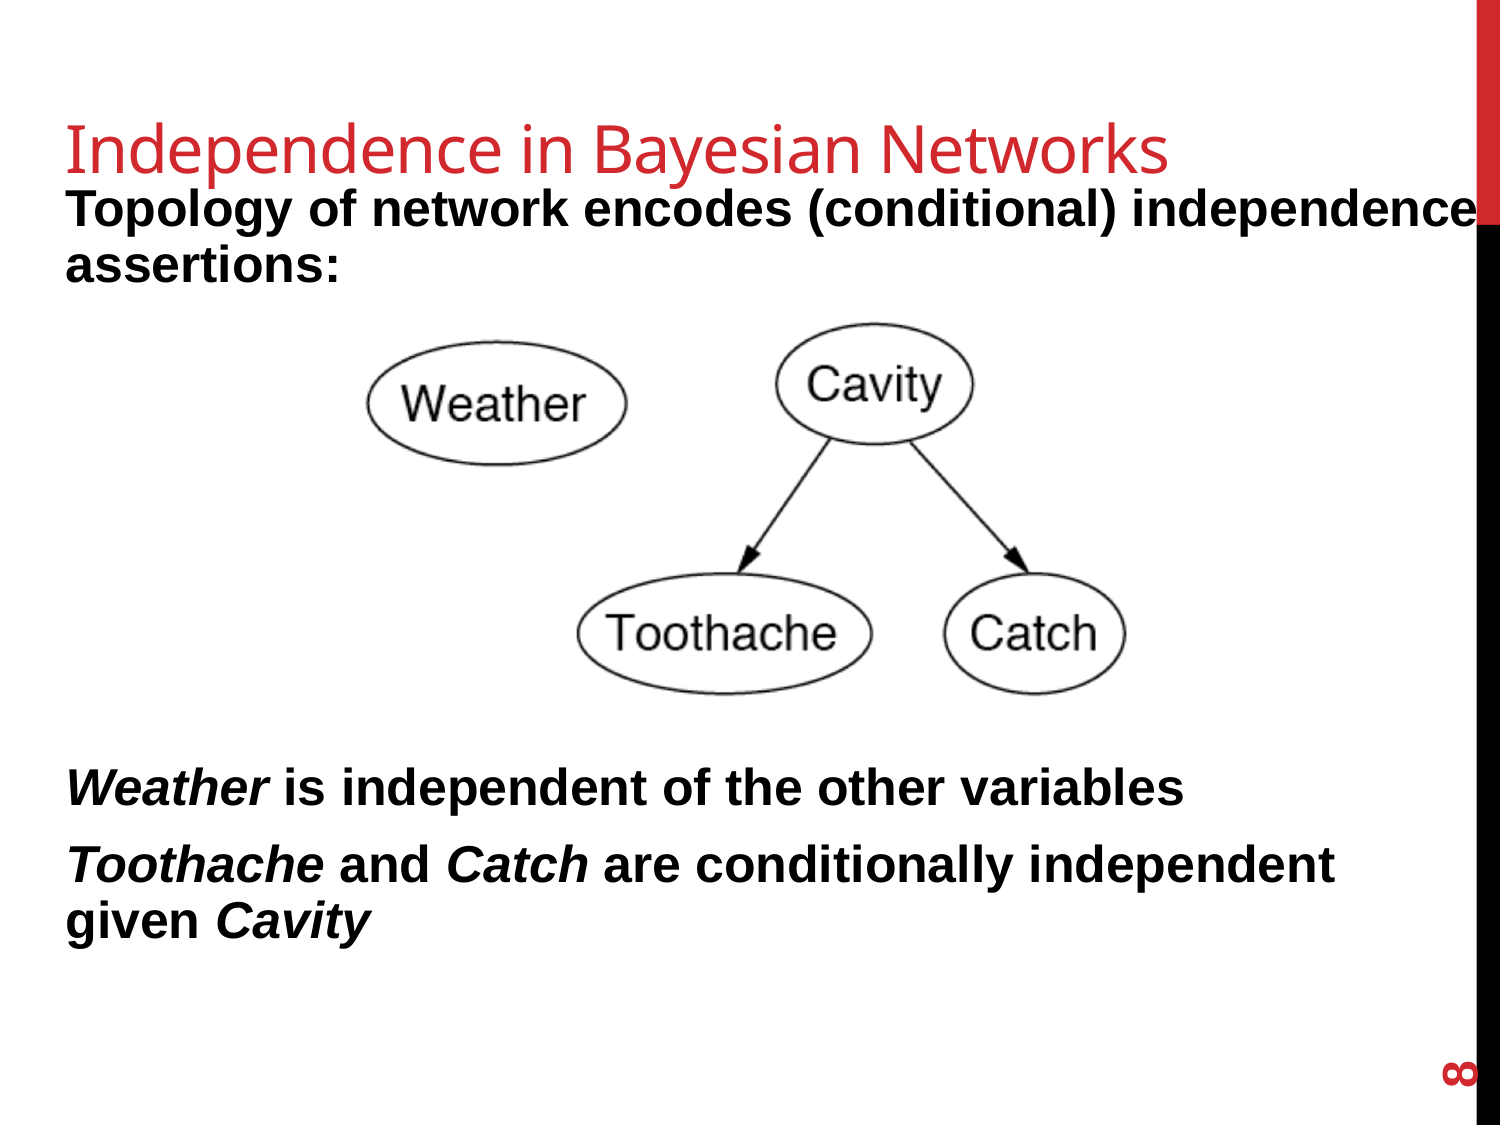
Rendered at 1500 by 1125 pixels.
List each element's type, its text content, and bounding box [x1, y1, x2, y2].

title Independence in Bayesian Networks [50, 7, 1464, 174]
list Topology of network encodes (conditional) independence assertions: Weather is independent of the other variables Toothache and Catch are conditionally independent given Cavity [50, 174, 1500, 959]
picture [337, 298, 1154, 720]
slide_number 8 [1427, 887, 1488, 1104]
